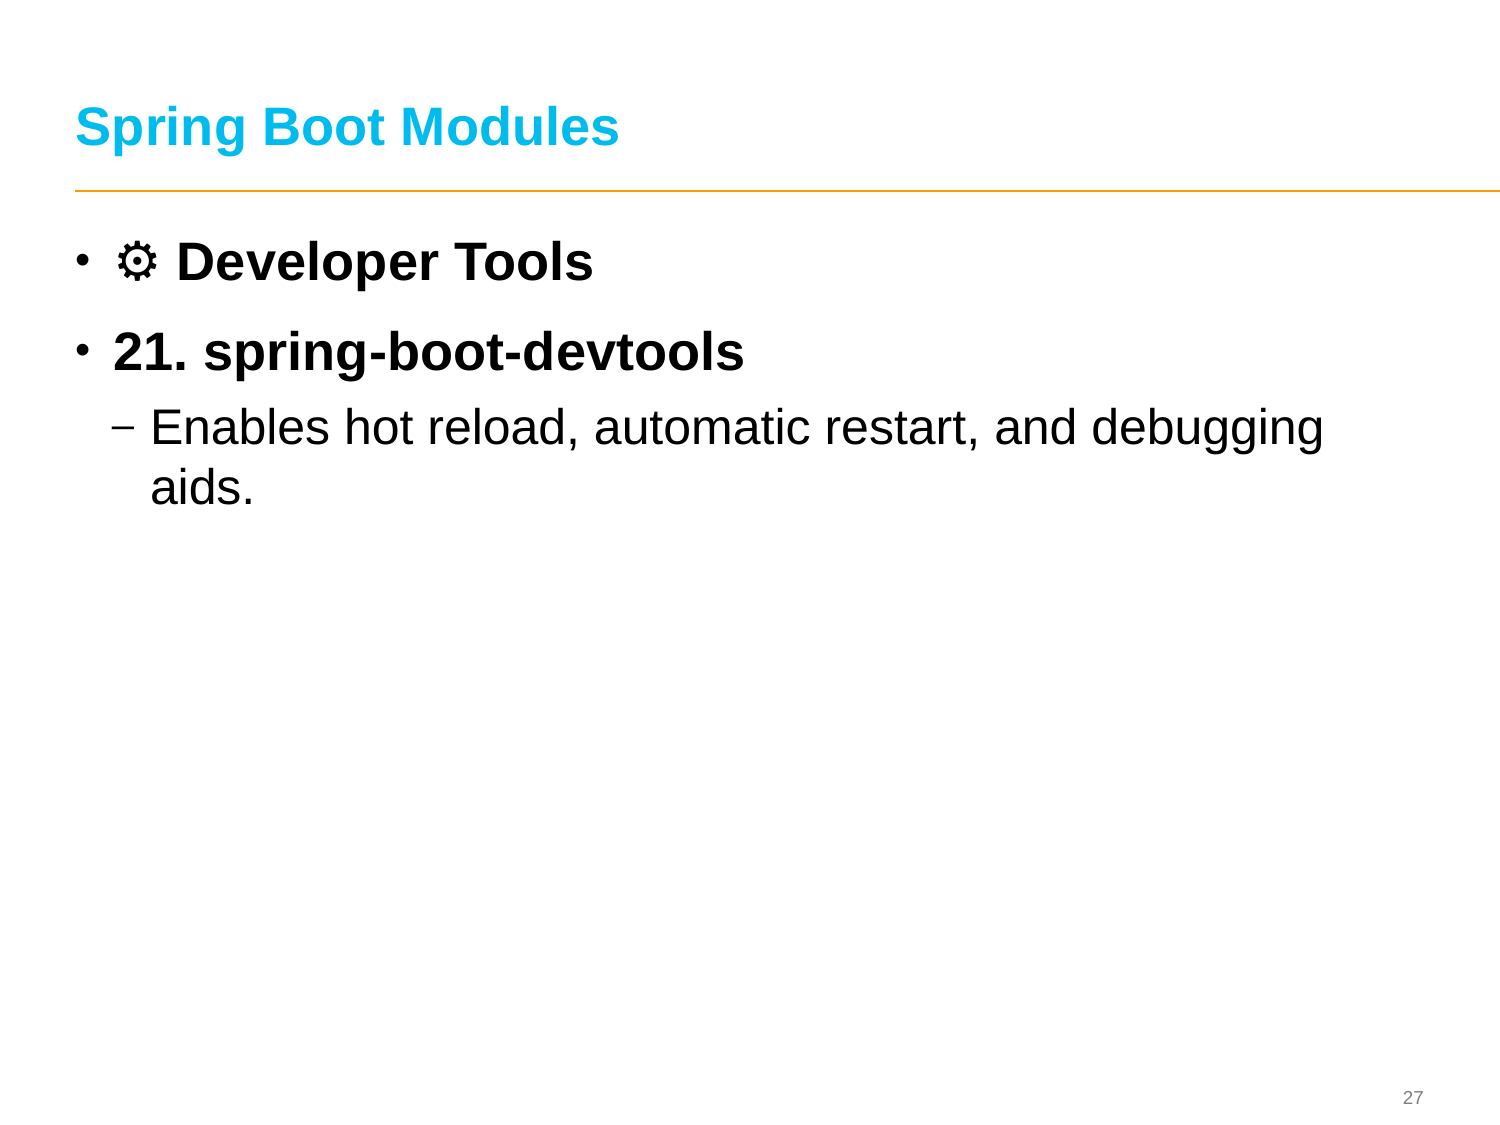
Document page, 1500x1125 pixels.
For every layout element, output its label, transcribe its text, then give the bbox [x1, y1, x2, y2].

title Spring Boot Modules [75, 27, 1422, 157]
list ⚙️ Developer Tools 21. spring-boot-devtools Enables hot reload, automatic restart, and debugging aids. [75, 226, 1425, 1063]
